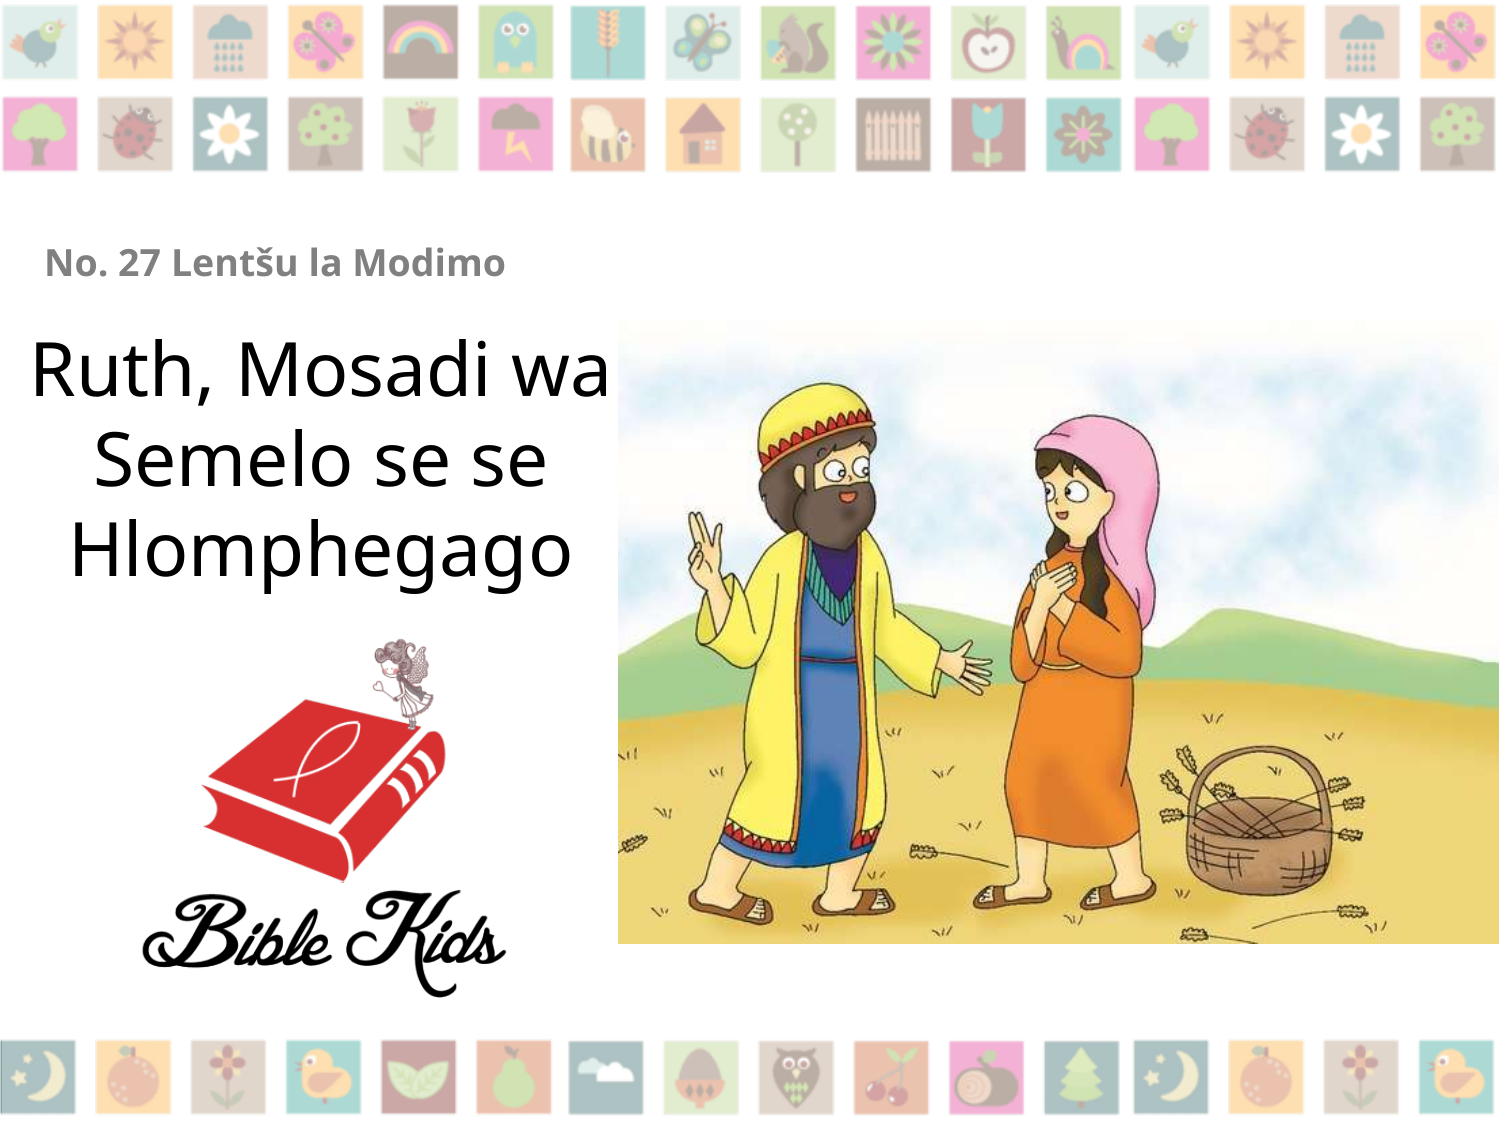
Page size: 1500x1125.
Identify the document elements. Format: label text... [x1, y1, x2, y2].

picture [618, 321, 1500, 945]
text_box Ruth, Mosadi wa Semelo se se Hlomphegago [0, 314, 644, 600]
text_box No. 27 Lentšu la Modimo [29, 231, 543, 292]
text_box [0, 3, 1500, 181]
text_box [0, 1028, 1500, 1118]
picture [117, 600, 544, 1027]
